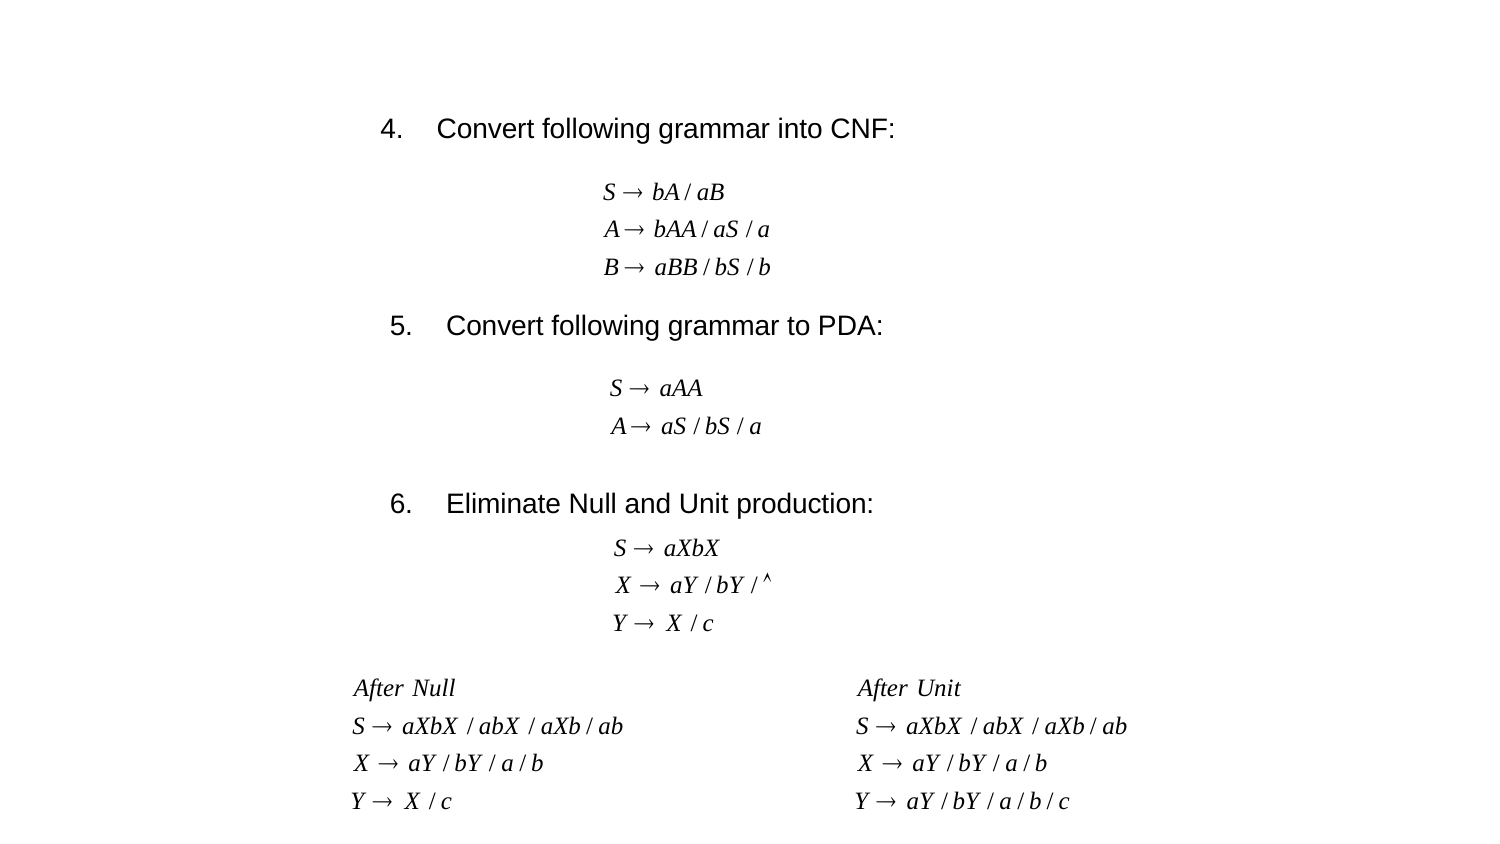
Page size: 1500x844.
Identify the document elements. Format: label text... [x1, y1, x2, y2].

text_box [606, 375, 767, 439]
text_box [852, 675, 1132, 814]
text_box 6. Eliminate Null and Unit production: [375, 478, 1182, 527]
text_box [599, 177, 774, 280]
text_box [610, 534, 782, 637]
text_box 4. Convert following grammar into CNF: [365, 103, 1172, 152]
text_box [348, 675, 628, 814]
text_box 5. Convert following grammar to PDA: [375, 300, 1182, 349]
